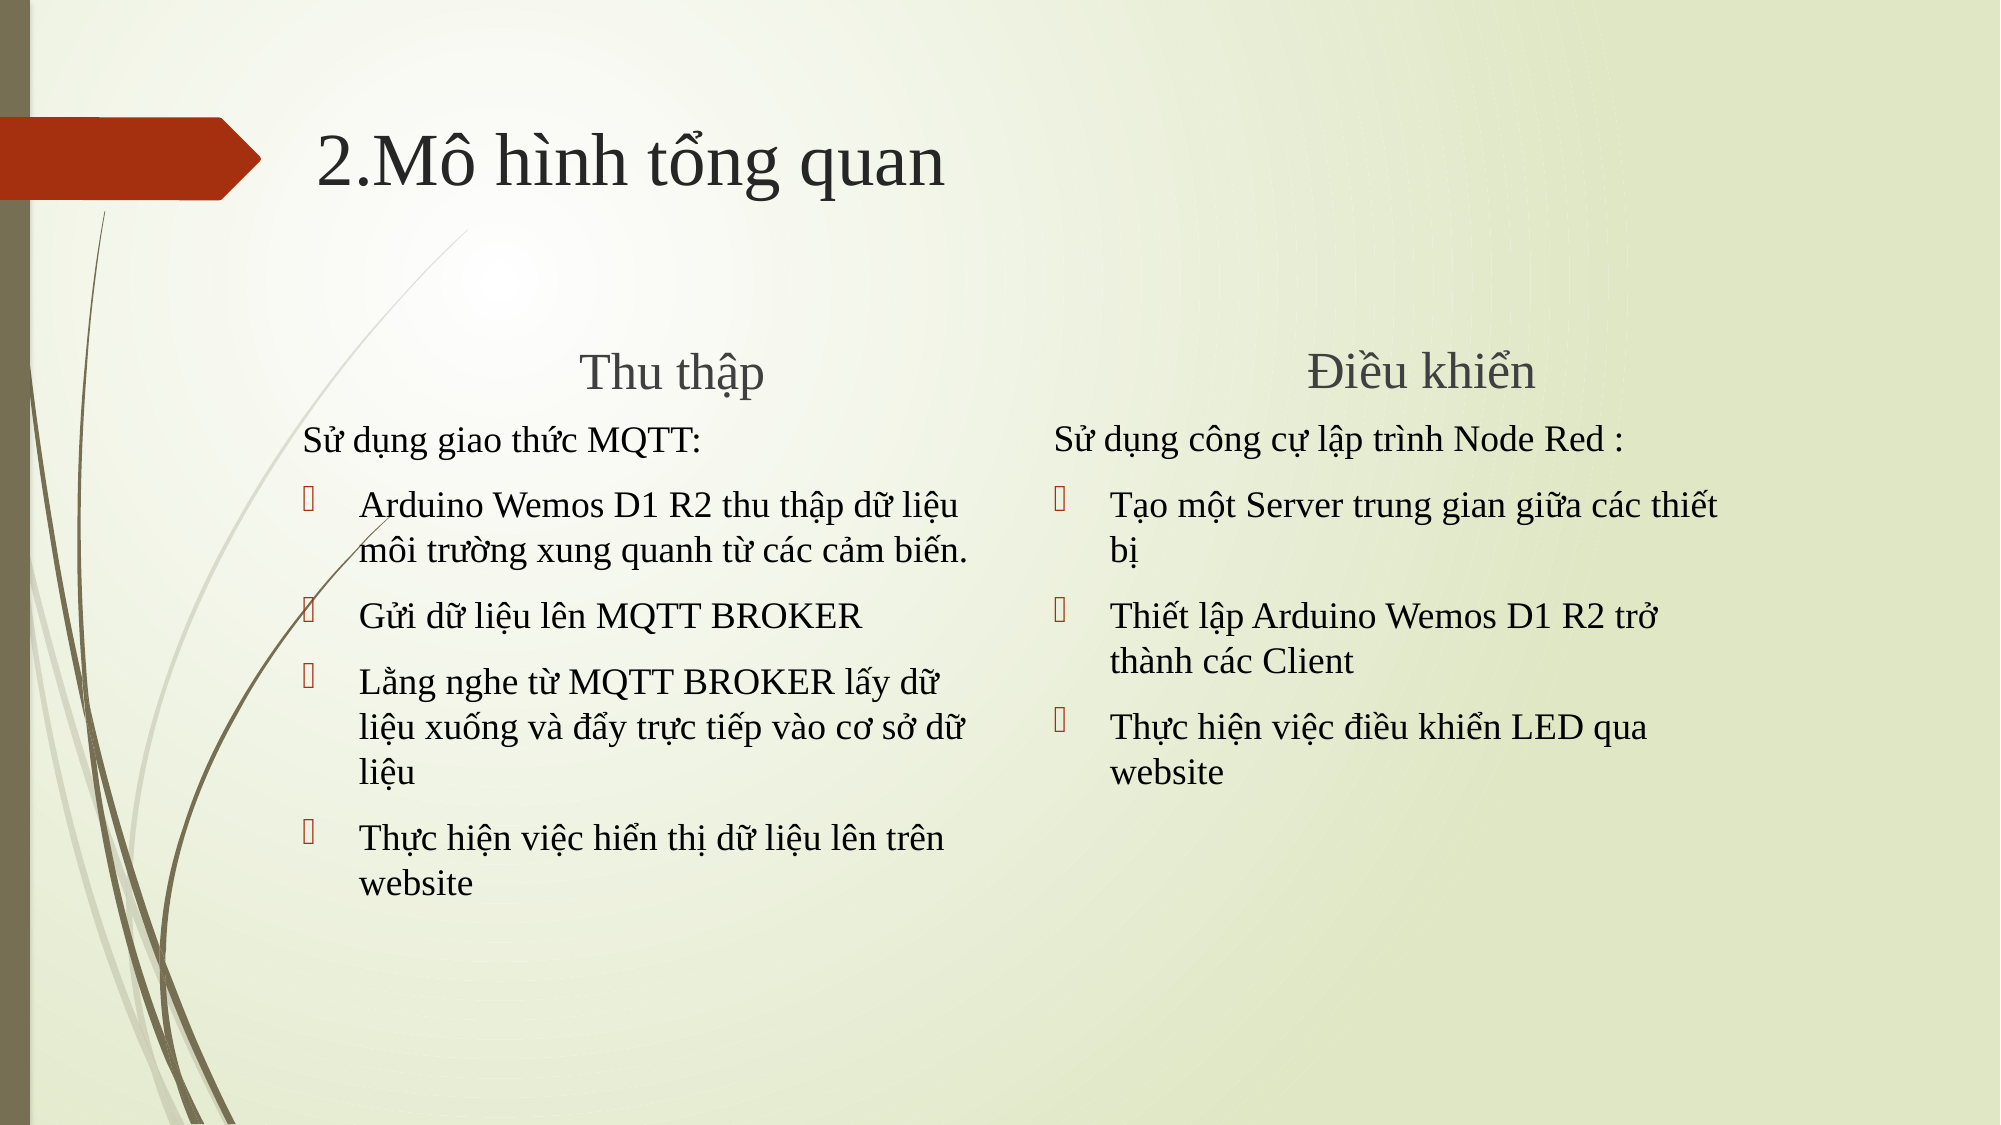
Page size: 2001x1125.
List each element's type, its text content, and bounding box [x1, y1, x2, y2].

list Sử dụng công cự lập trình Node Red : Tạo một Server trung gian giữa các thiết bị Thiết lập Arduino Wemos D1 R2 trở thành các Client Thực hiện việc điều khiển LED qua website [1038, 406, 1751, 957]
list Sử dụng giao thức MQTT: Arduino Wemos D1 R2 thu thập dữ liệu môi trường xung quanh từ các cảm biến. Gửi dữ liệu lên MQTT BROKER Lằng nghe từ MQTT BROKER lấy dữ liệu xuống và đẩy trực tiếp vào cơ sở dữ liệu Thực hiện việc hiển thị dữ liệu lên trên website [287, 407, 1000, 958]
title 2.Mô hình tổng quan [301, 102, 1764, 313]
list Thu thập [345, 312, 1000, 407]
list Điều khiển [1094, 312, 1751, 406]
